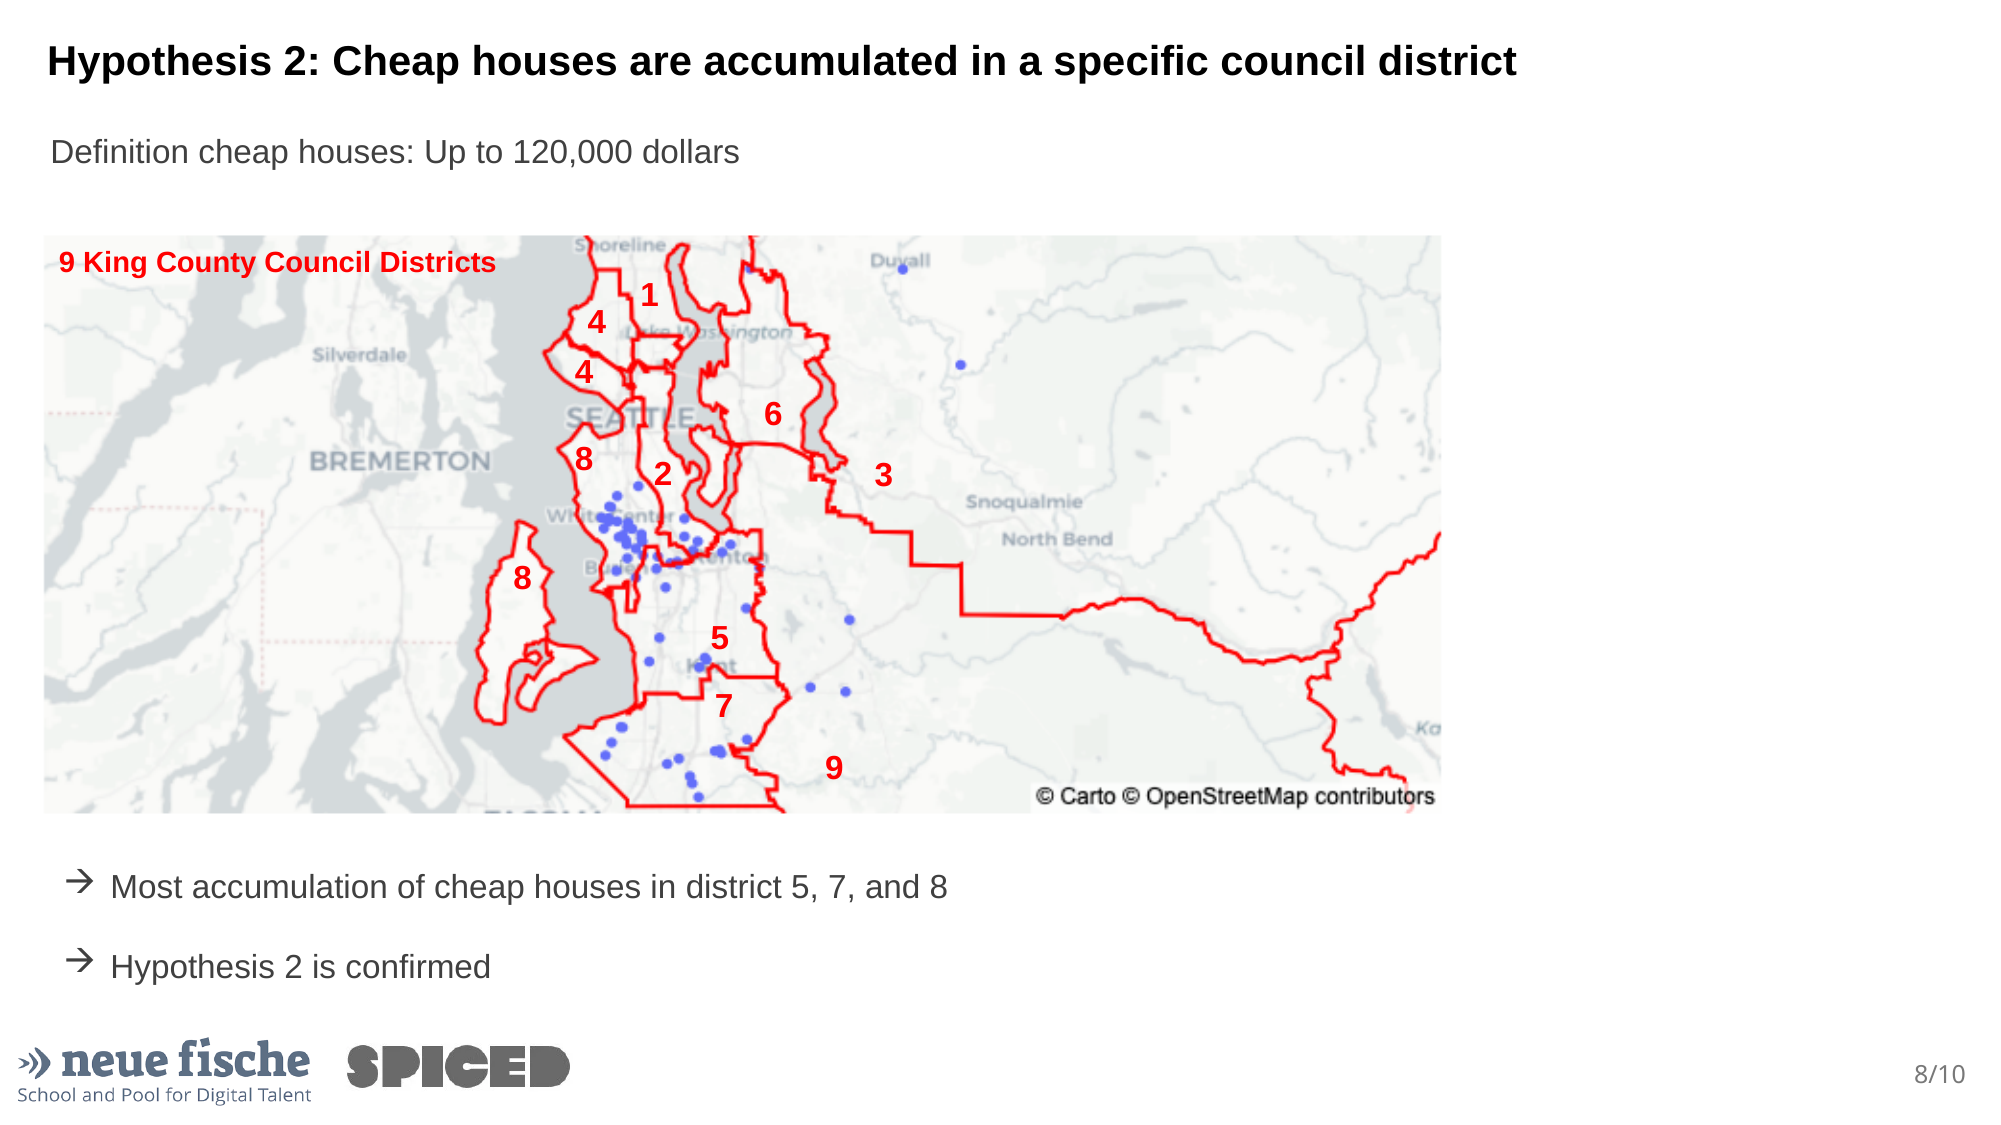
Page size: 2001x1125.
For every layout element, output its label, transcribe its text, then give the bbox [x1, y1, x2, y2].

text_box Definition cheap houses: Up to 120,000 dollars [35, 123, 757, 178]
title Hypothesis 2: Cheap houses are accumulated in a specific council district [32, 24, 1968, 151]
text_box Most accumulation of cheap houses in district 5, 7, and 8 Hypothesis 2 is confirmed [48, 857, 965, 993]
slide_number 8/10 [1531, 1045, 1982, 1106]
picture [329, 1008, 586, 1112]
picture [17, 1037, 312, 1107]
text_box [17, 221, 1474, 834]
